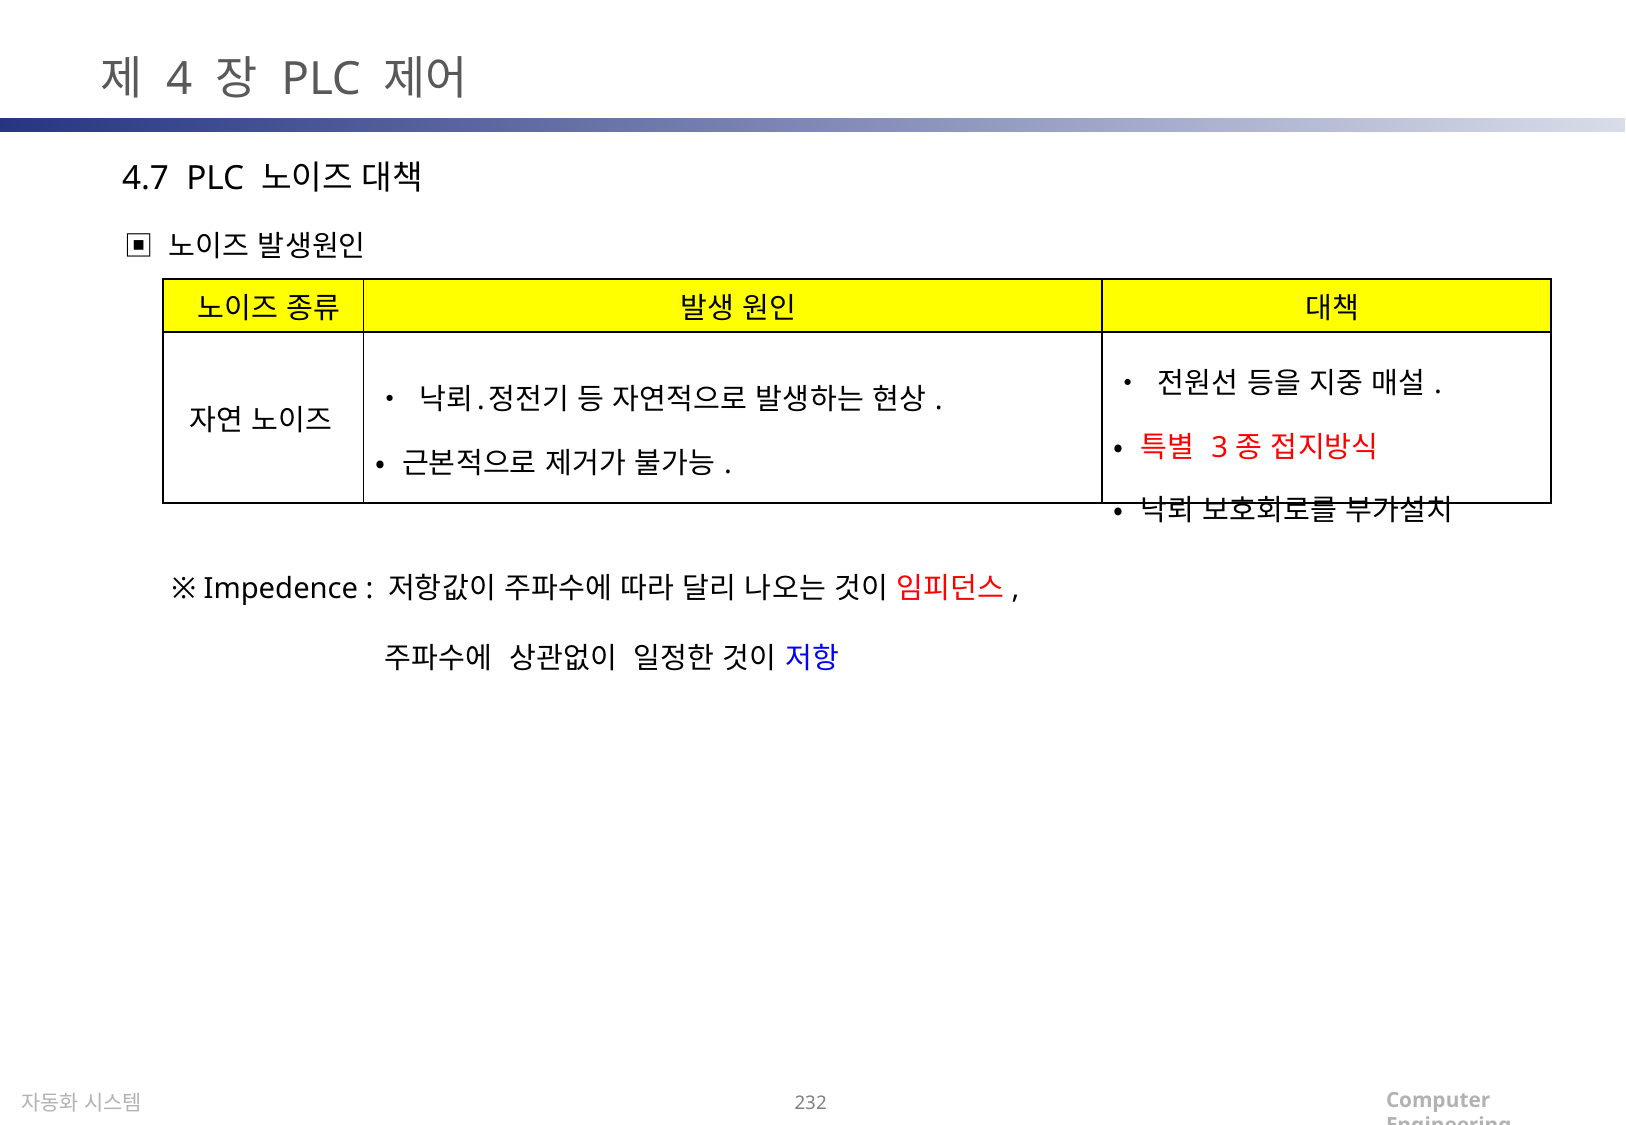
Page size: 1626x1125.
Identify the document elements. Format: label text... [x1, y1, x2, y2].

text_box ※ Impedence : 저항값이 주파수에 따라 달리 나오는 것이 임피던스, 주파수에 상관없이 일정한 것이 저항 [156, 562, 1203, 683]
table_header 발생 원인 [364, 280, 1101, 331]
table_cell • 전원선 등을 지중 매설. • 특별 3종 접지방식 • 낙뢰 보호회로를 부가설치 [1103, 333, 1550, 502]
text_box 4.7 PLC 노이즈 대책 [107, 148, 438, 204]
text_box 제 4 장 PLC 제어 [85, 39, 721, 120]
table_cell 자연 노이즈 [164, 333, 363, 502]
text_box ▣ 노이즈 발생원인 [109, 202, 1563, 270]
table_header 노이즈 종류 [164, 280, 363, 331]
table_header 대책 [1103, 280, 1550, 331]
table_cell • 낙뢰․정전기 등 자연적으로 발생하는 현상. • 근본적으로 제거가 불가능. [364, 333, 1101, 502]
